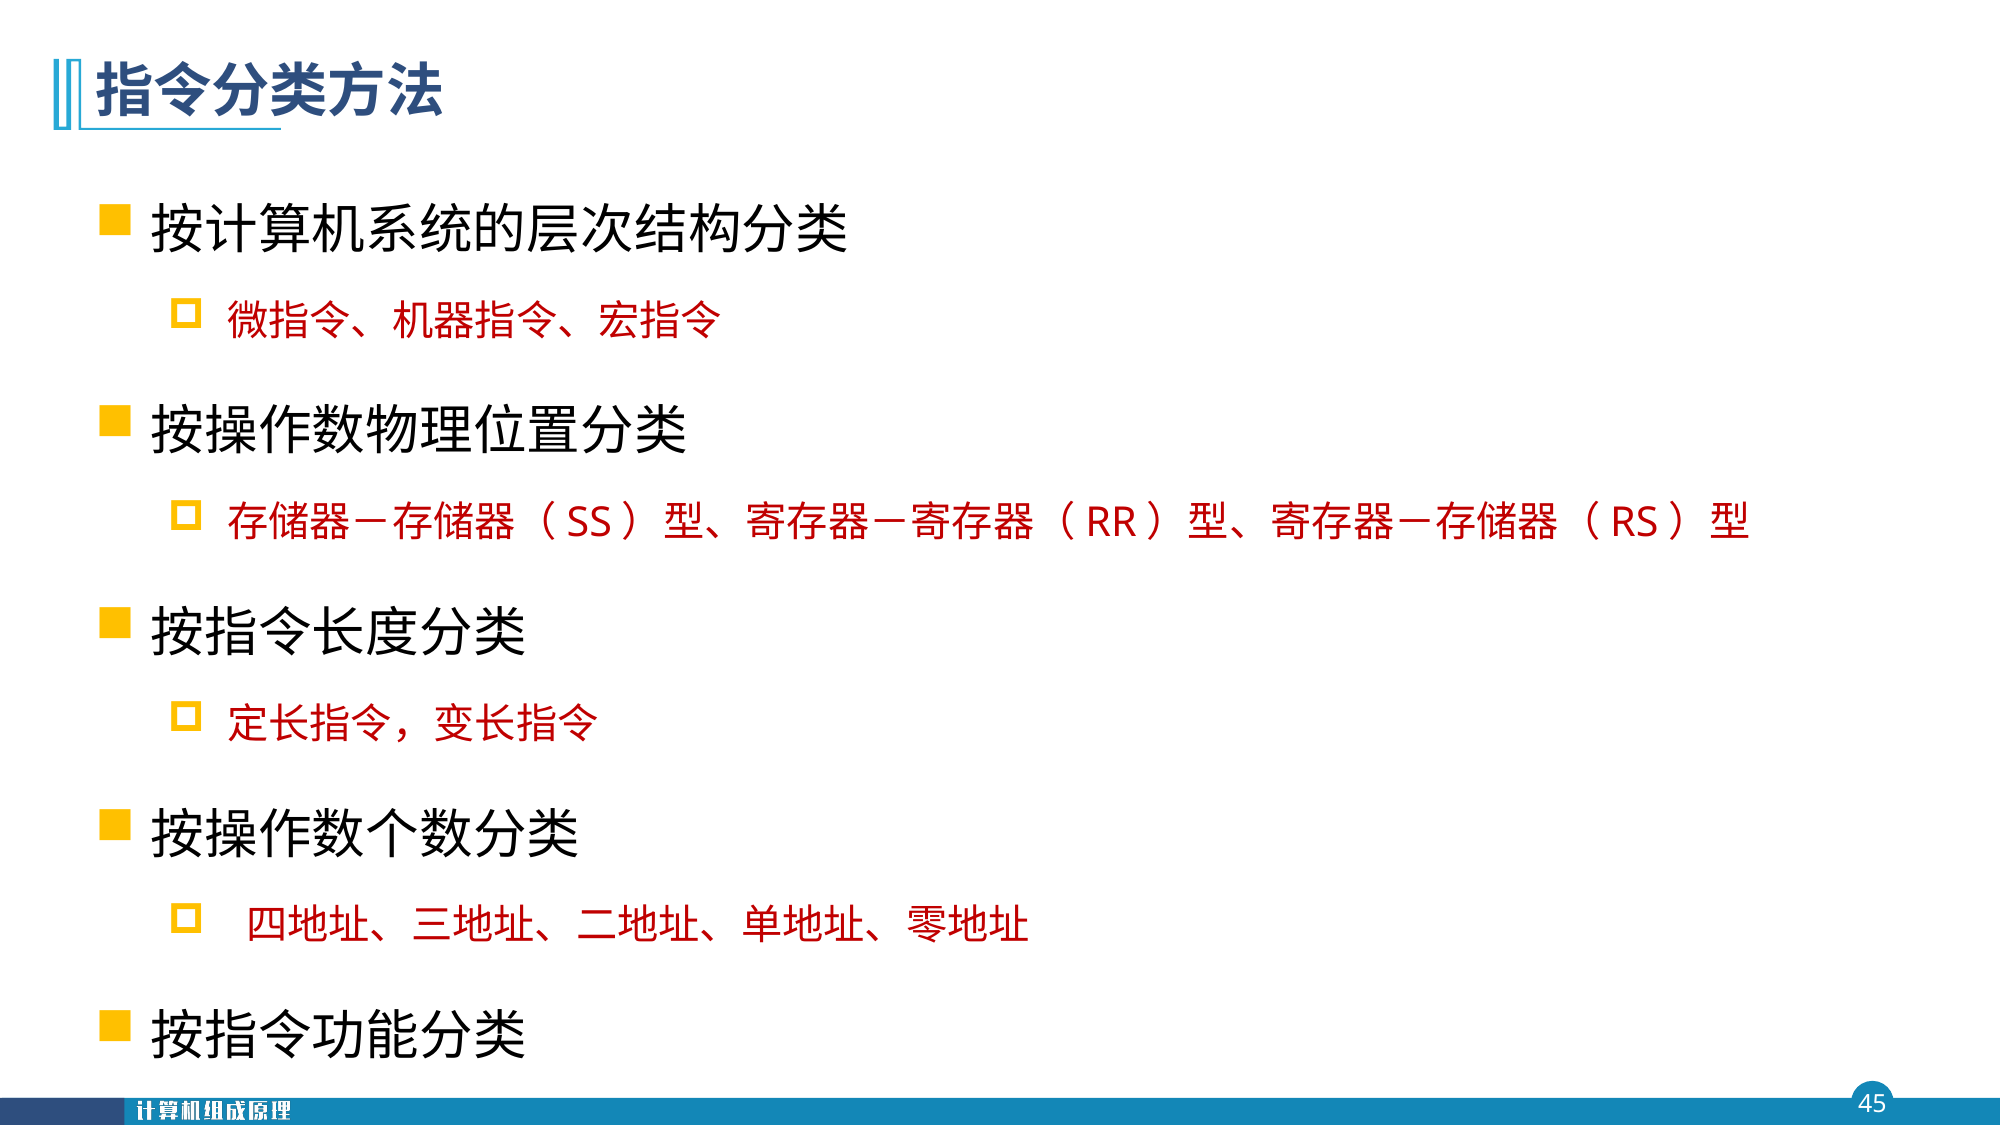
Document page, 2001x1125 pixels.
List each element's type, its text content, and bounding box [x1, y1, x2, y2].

list 按计算机系统的层次结构分类 微指令、机器指令、宏指令 按操作数物理位置分类 存储器－存储器（SS）型、寄存器－寄存器（RR）型、寄存器－存储器（RS）型 按指令长度分类 定长指令，变长指令 按操作数个数分类 四地址、三地址、二地址、单地址、零地址 按指令功能分类 [80, 154, 1805, 1080]
title 指令分类方法 [80, 42, 1805, 144]
